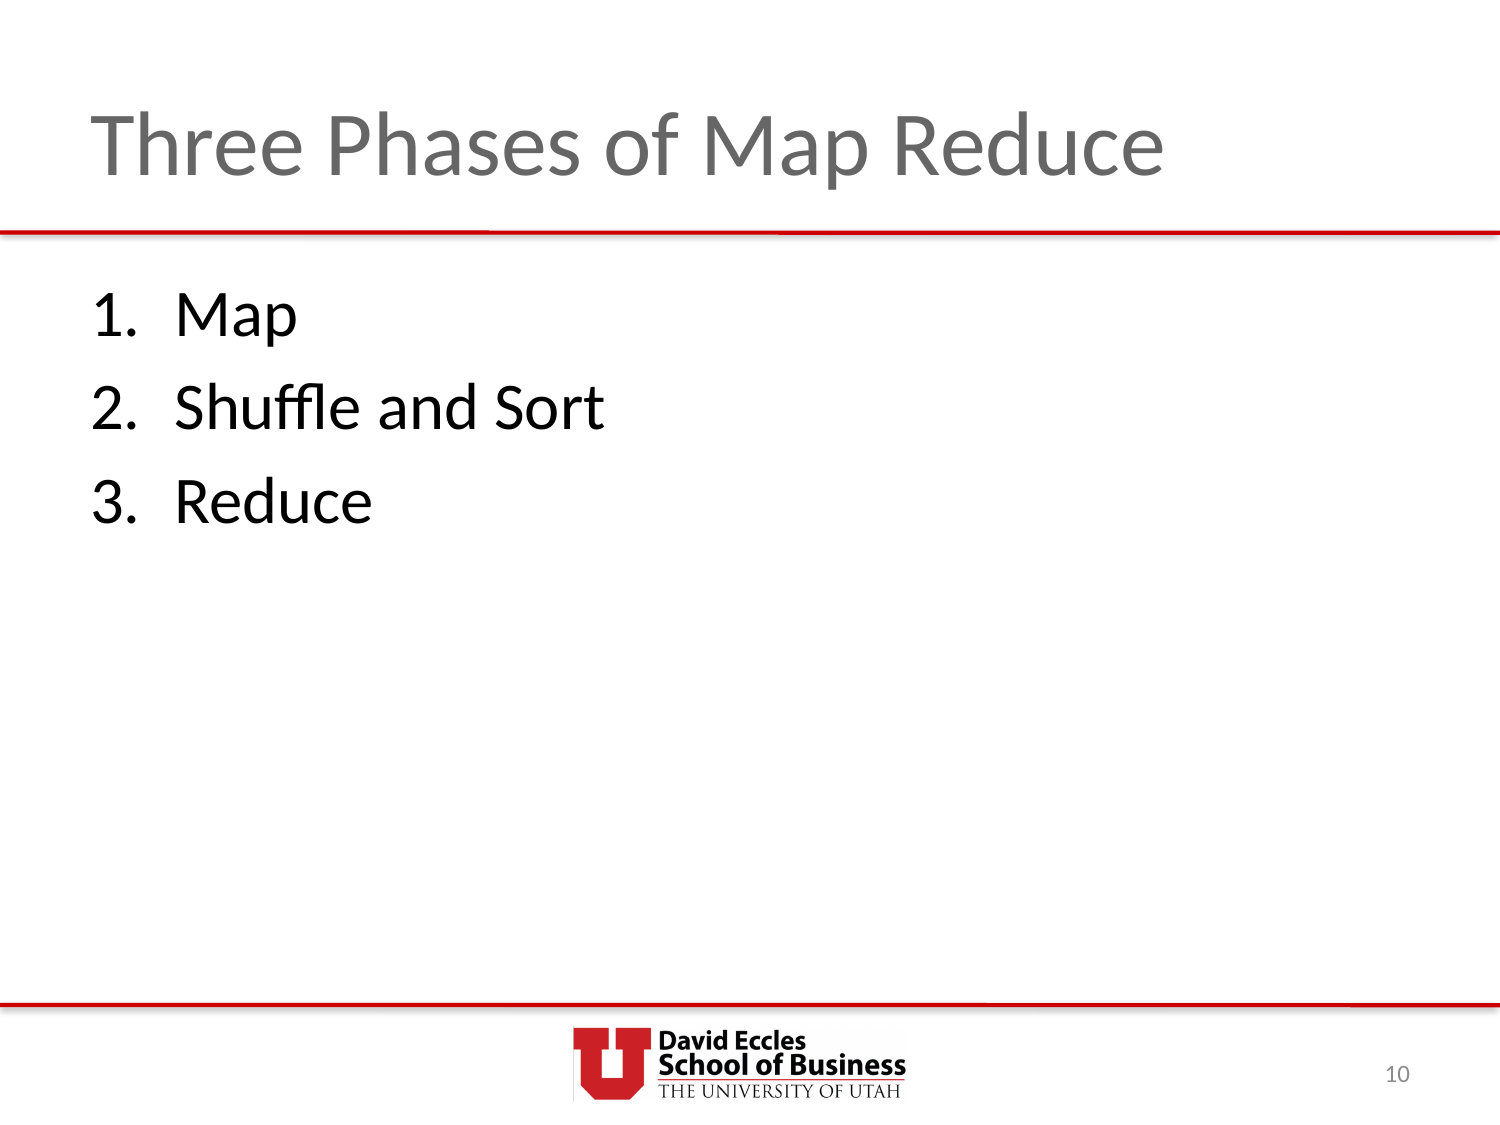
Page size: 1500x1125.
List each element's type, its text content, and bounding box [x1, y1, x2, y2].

slide_number 10 [1074, 1042, 1425, 1103]
title Three Phases of Map Reduce [75, 45, 1425, 233]
list Map Shuffle and Sort Reduce [75, 262, 1425, 1005]
picture [573, 1026, 907, 1102]
